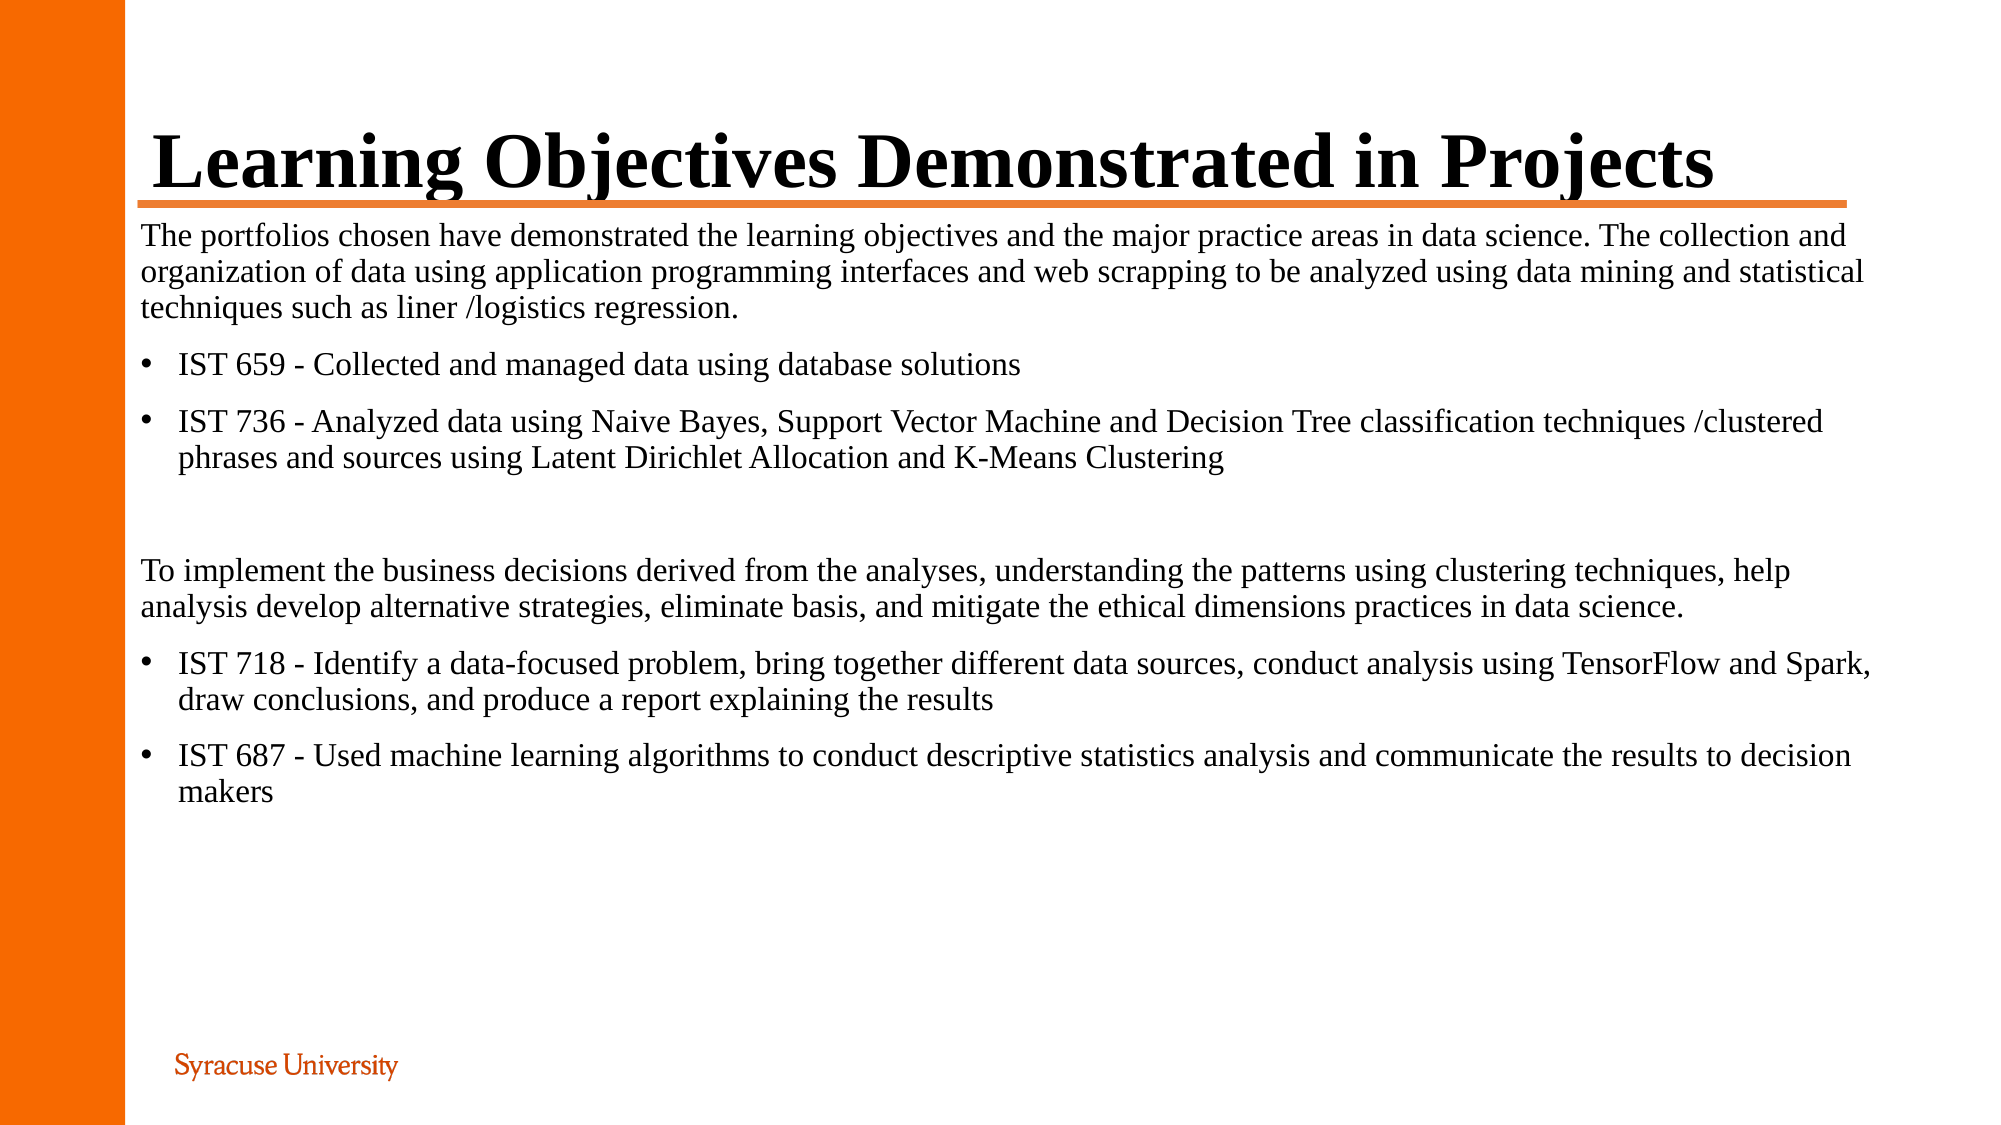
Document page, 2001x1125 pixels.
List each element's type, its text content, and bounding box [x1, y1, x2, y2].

title Learning Objectives Demonstrated in Projects [137, 69, 1863, 210]
list The portfolios chosen have demonstrated the learning objectives and the major practice areas in data science. The collection and organization of data using application programming interfaces and web scrapping to be analyzed using data mining and statistical techniques such as liner /logistics regression. IST 659 - Collected and managed data using database solutions IST 736 - Analyzed data using Naive Bayes, Support Vector Machine and Decision Tree classification techniques /clustered phrases and sources using Latent Dirichlet Allocation and K-Means Clustering To implement the business decisions derived from the analyses, understanding the patterns using clustering techniques, help analysis develop alternative strategies, eliminate basis, and mitigate the ethical dimensions practices in data science. IST 718 - Identify a data-focused problem, bring together different data sources, conduct analysis using TensorFlow and Spark, draw conclusions, and produce a report explaining the results IST 687 - Used machine learning algorithms to conduct descriptive statistics analysis and communicate the results to decision makers [125, 210, 1917, 925]
picture [174, 1052, 399, 1082]
picture [137, 200, 1851, 208]
